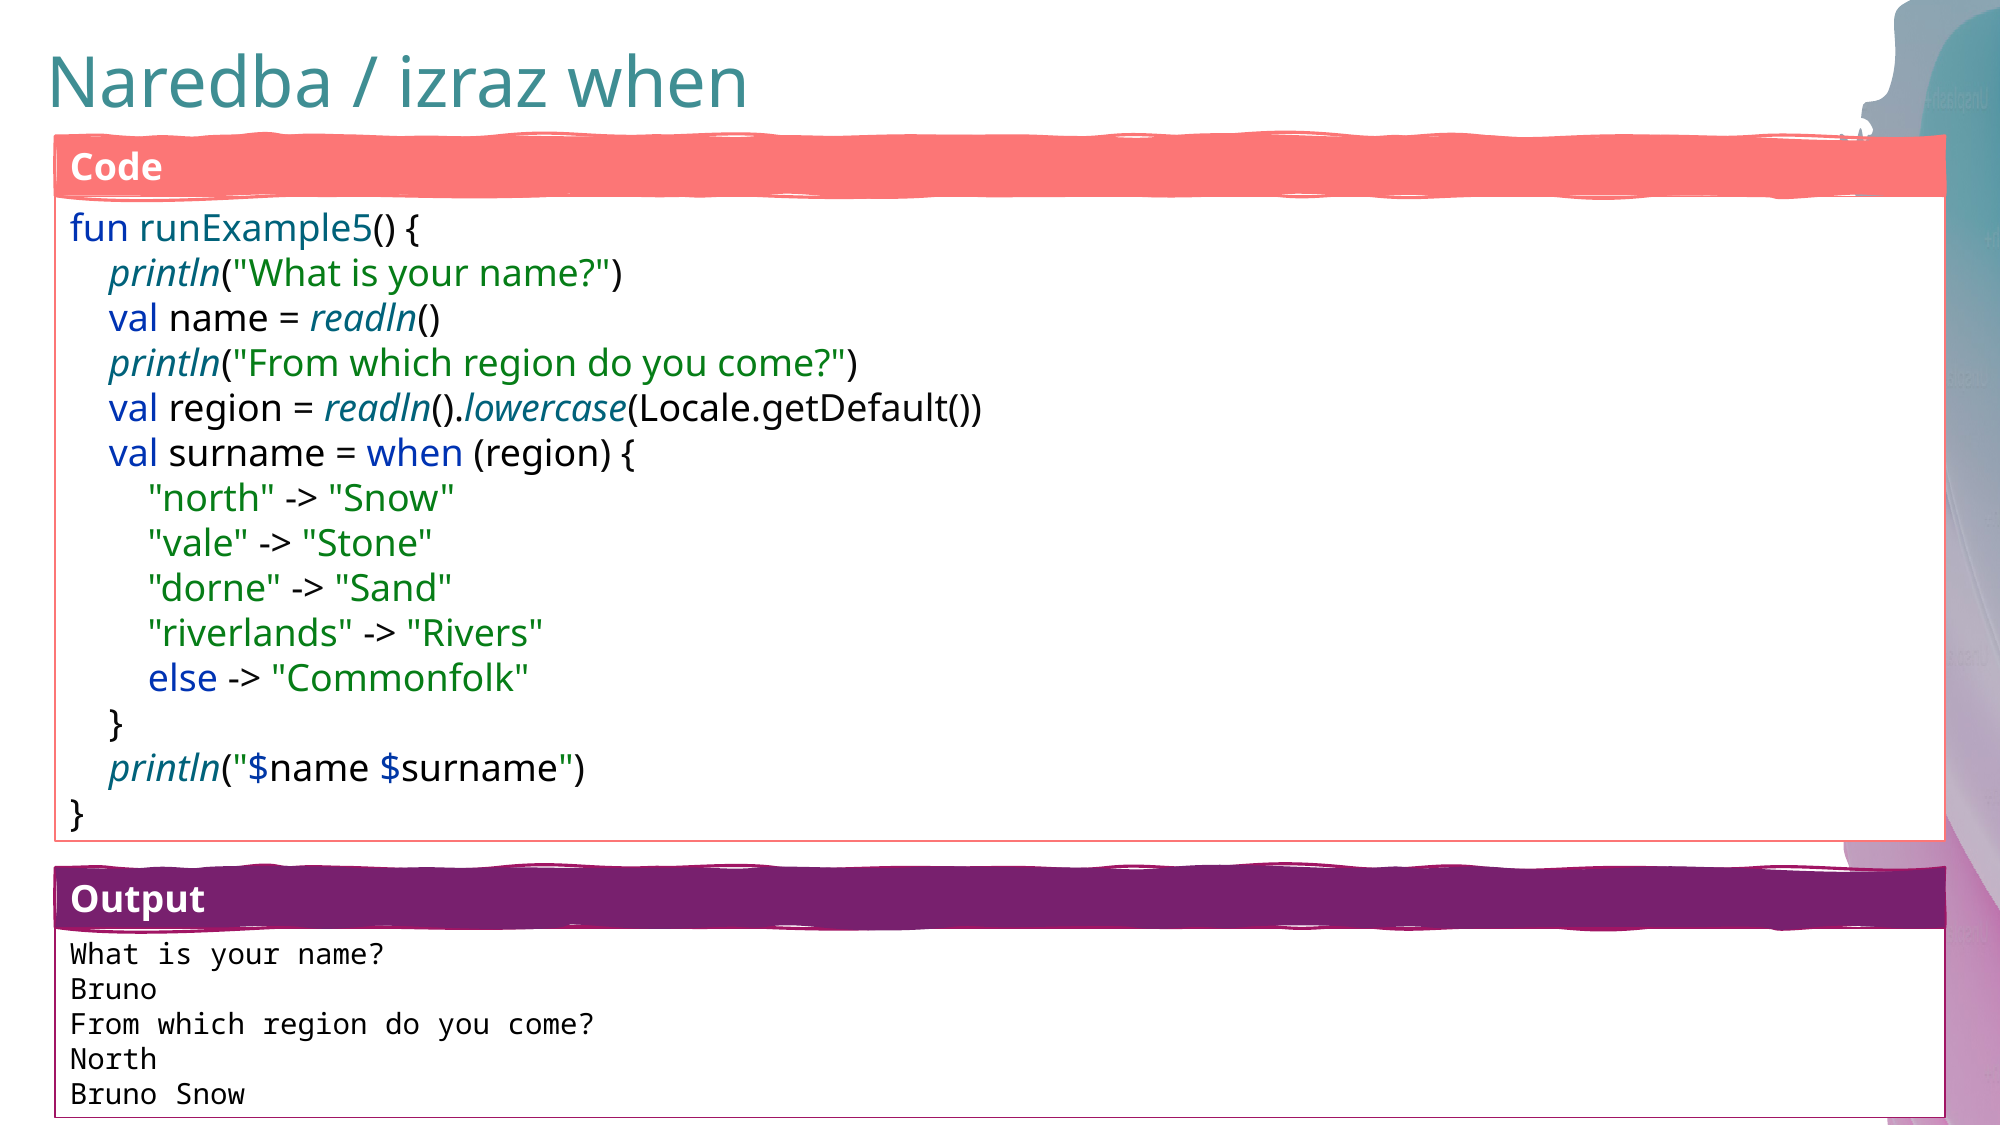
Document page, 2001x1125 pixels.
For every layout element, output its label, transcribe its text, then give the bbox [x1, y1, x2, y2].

picture [1813, 0, 2000, 1125]
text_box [54, 135, 1946, 849]
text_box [54, 866, 1946, 1121]
title Naredba / izraz when [31, 39, 1757, 132]
